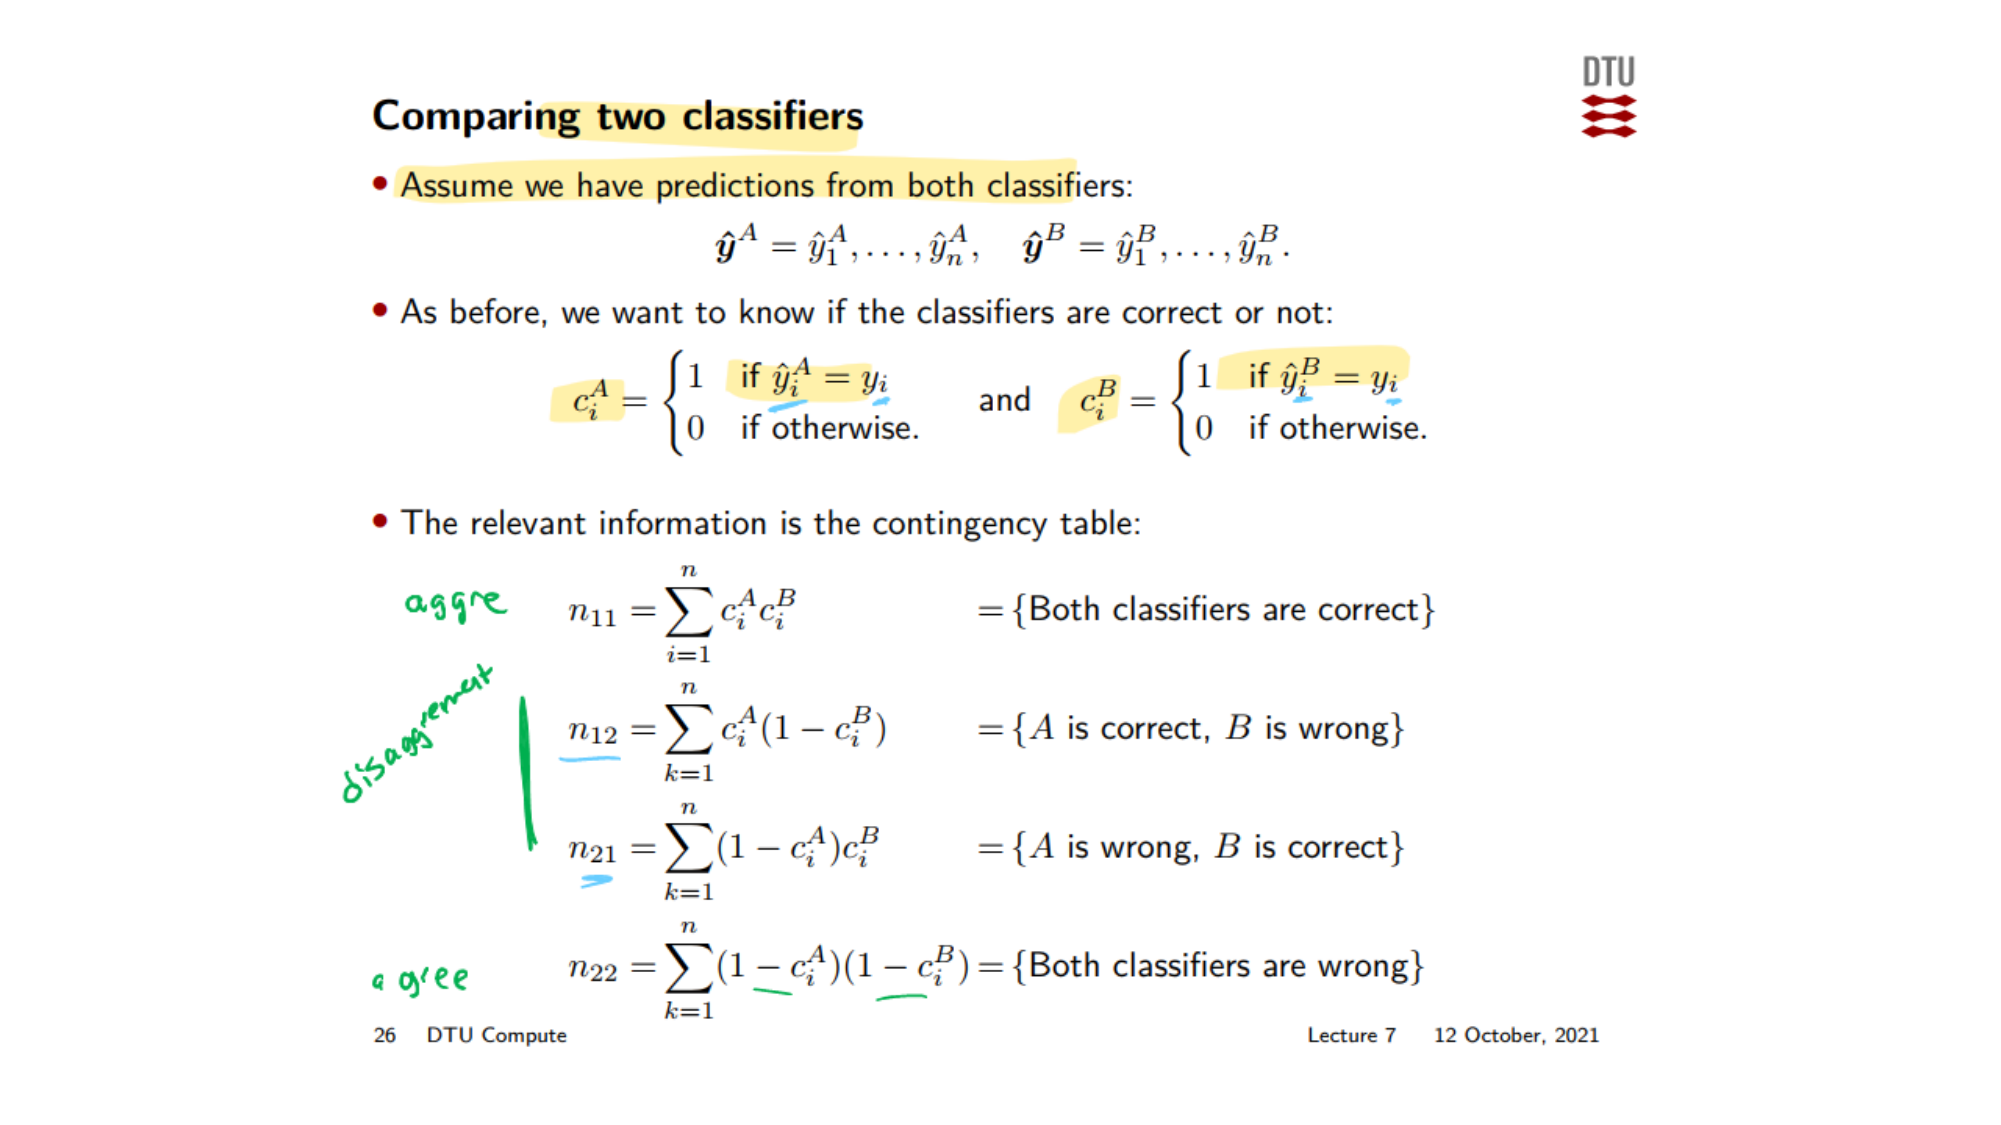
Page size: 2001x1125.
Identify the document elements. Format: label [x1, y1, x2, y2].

picture [310, 53, 1690, 1072]
